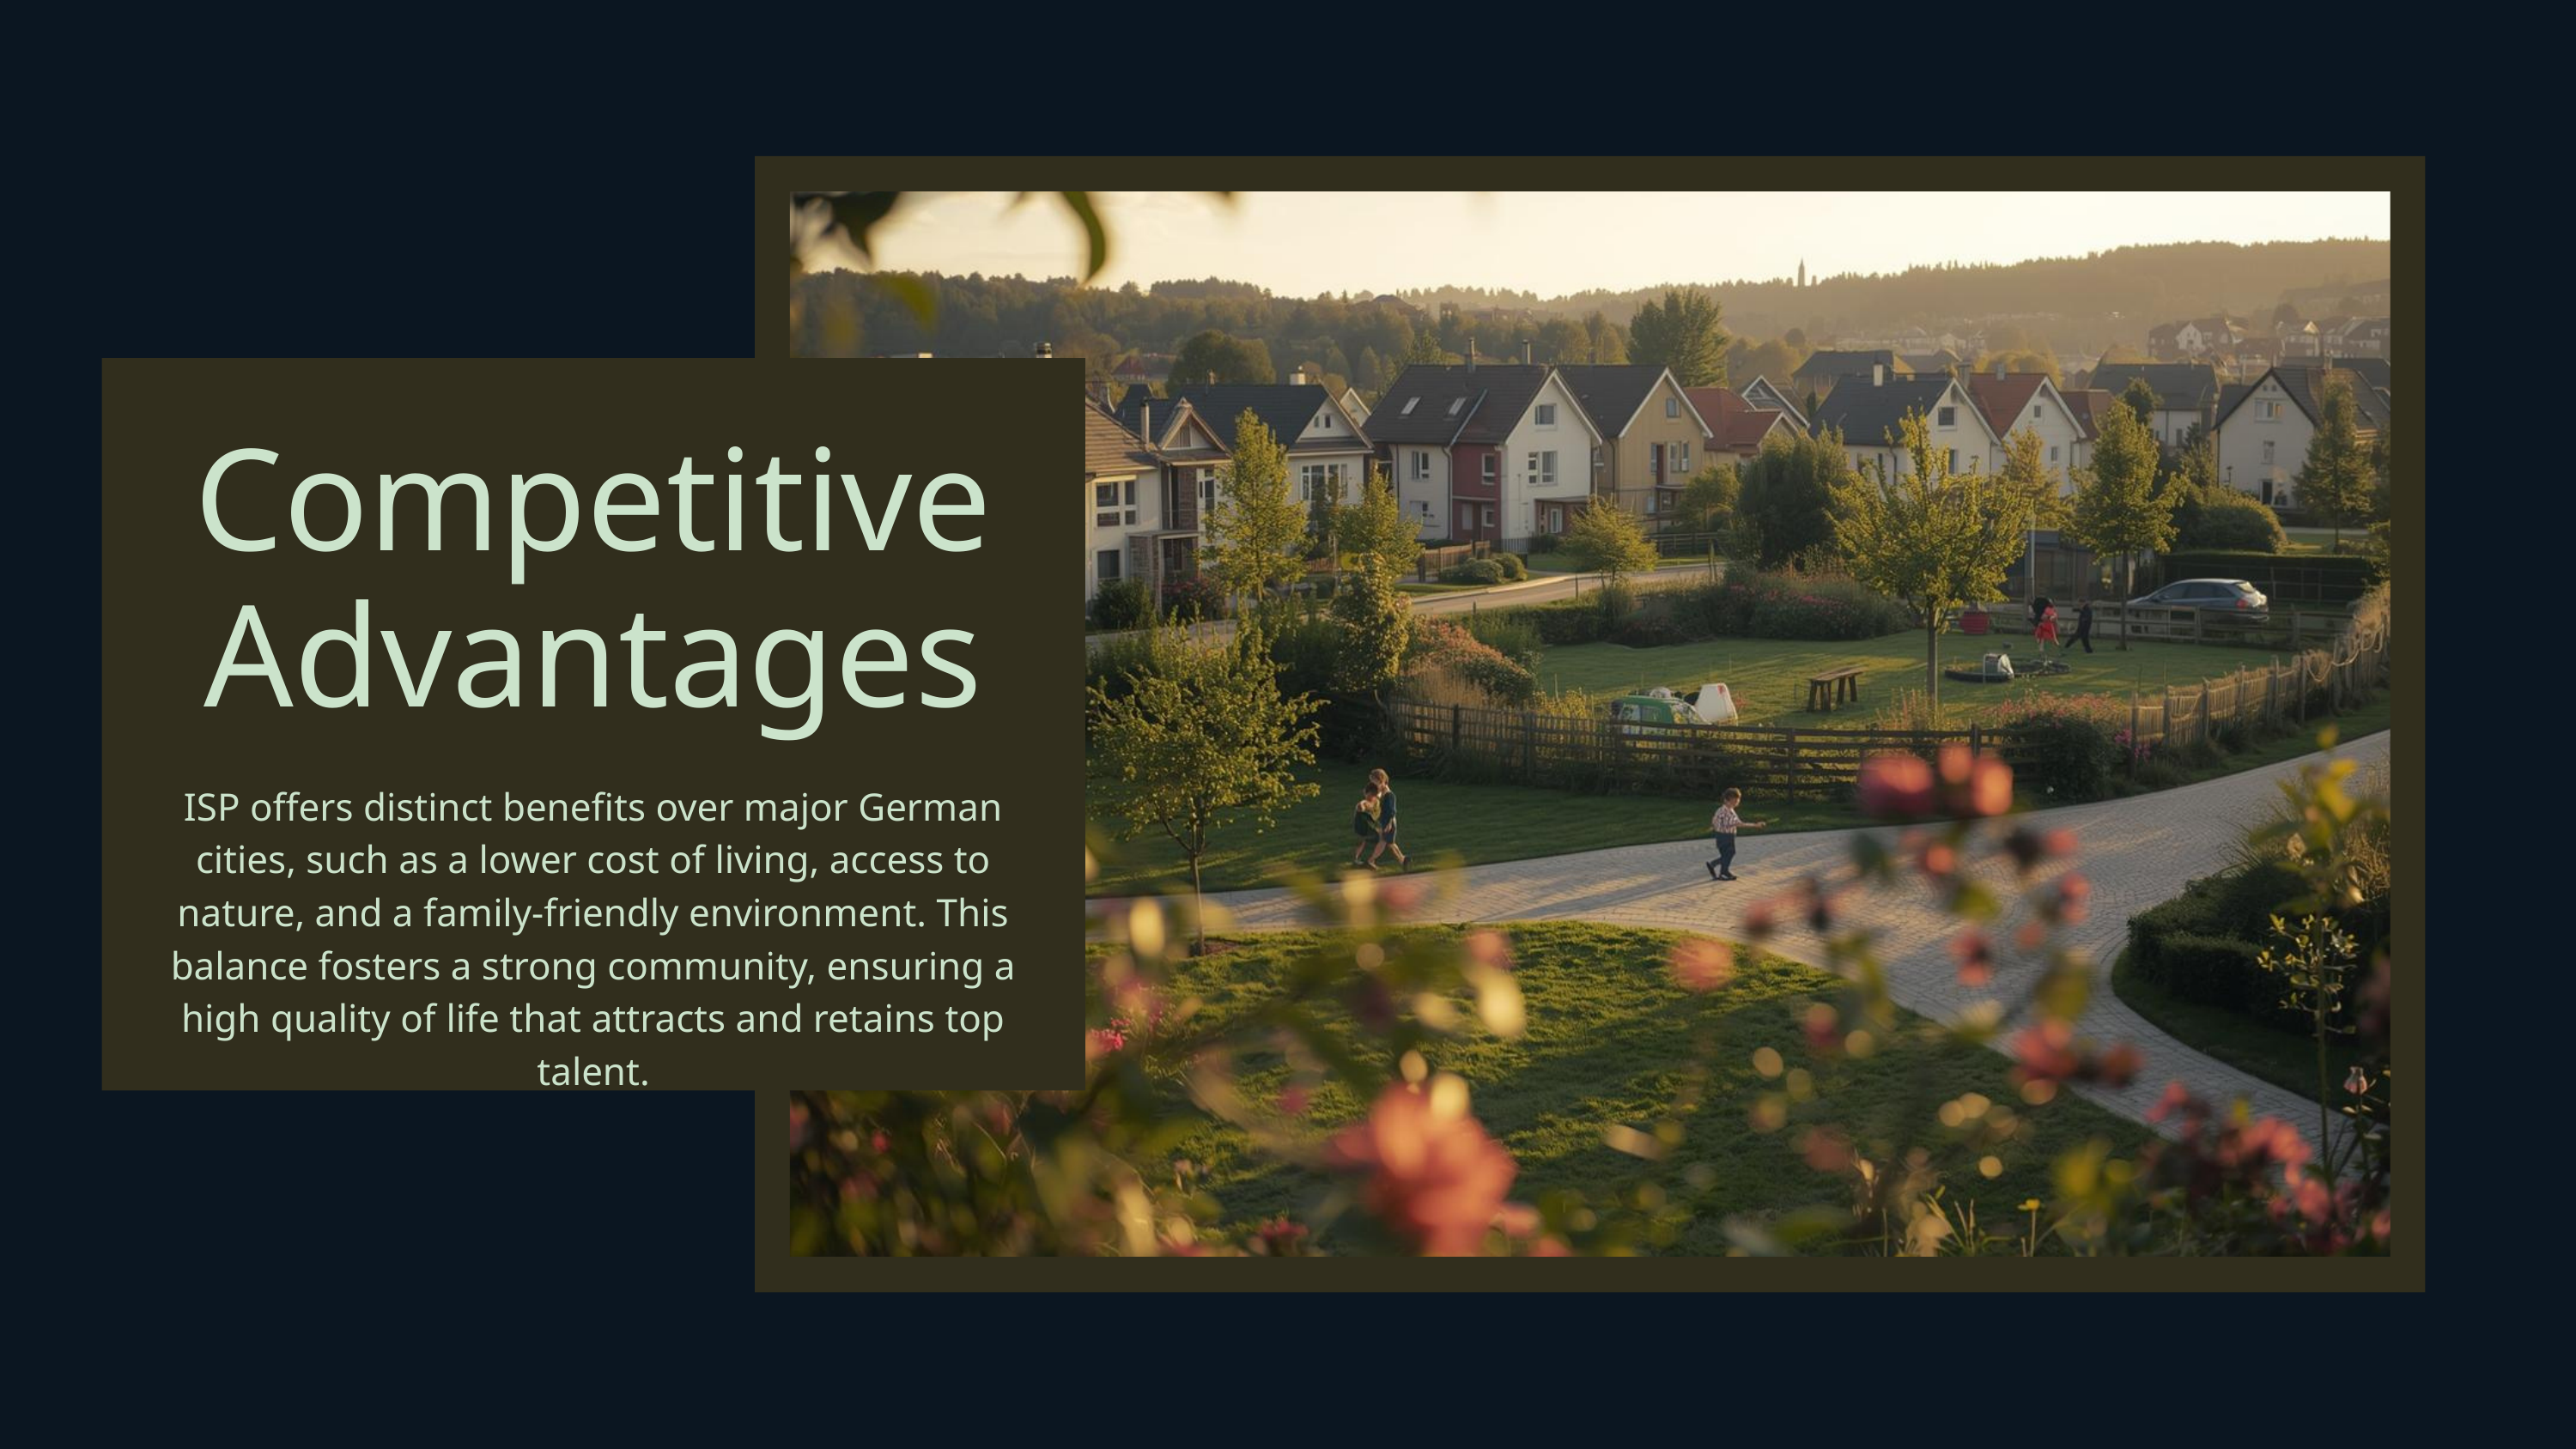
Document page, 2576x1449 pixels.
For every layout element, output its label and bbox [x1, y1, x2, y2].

text_box [755, 155, 2426, 1293]
text_box [789, 191, 2391, 1257]
text_box [101, 357, 1086, 1091]
